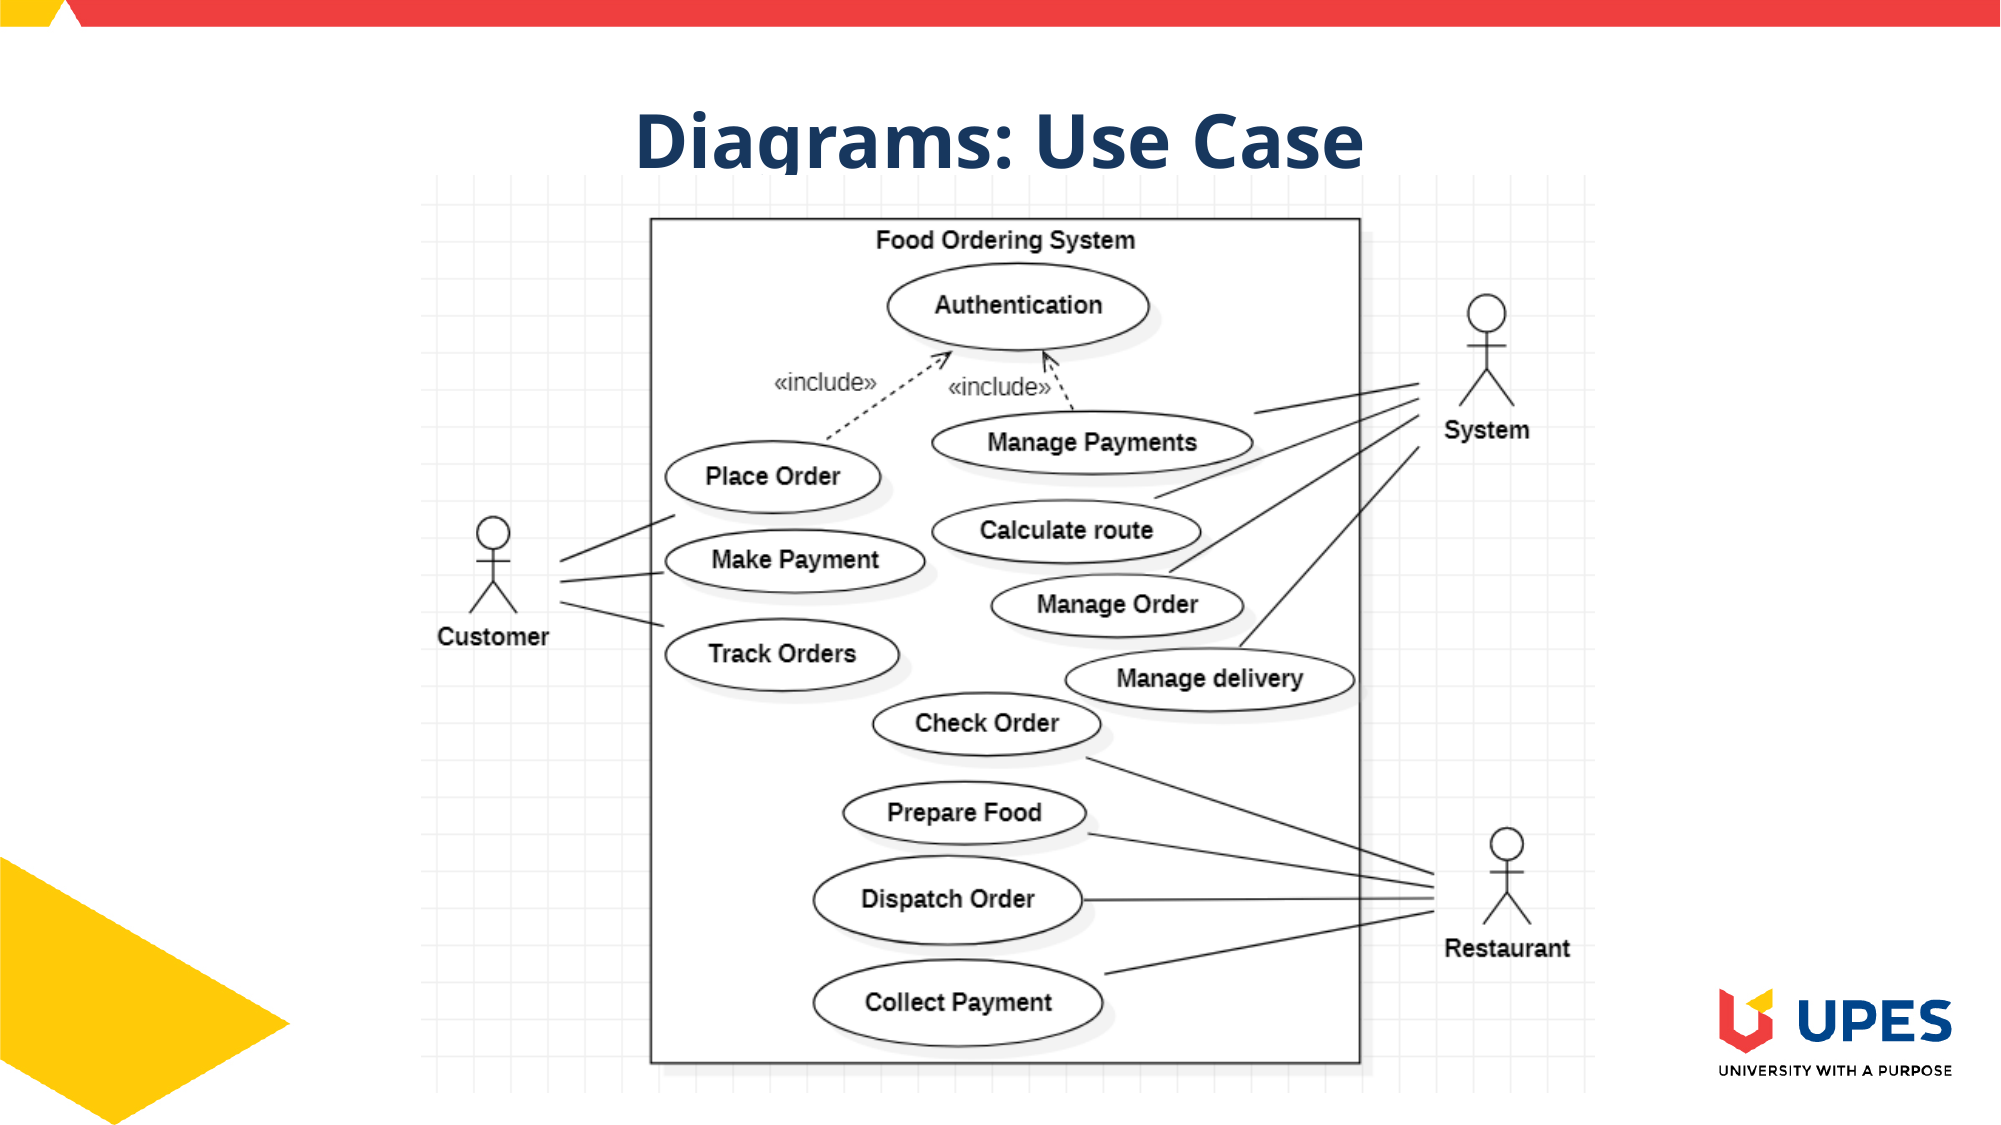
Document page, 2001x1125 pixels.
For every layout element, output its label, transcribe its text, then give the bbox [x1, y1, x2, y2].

picture [0, 0, 2001, 1125]
title Diagrams: Use Case [99, 44, 1900, 233]
